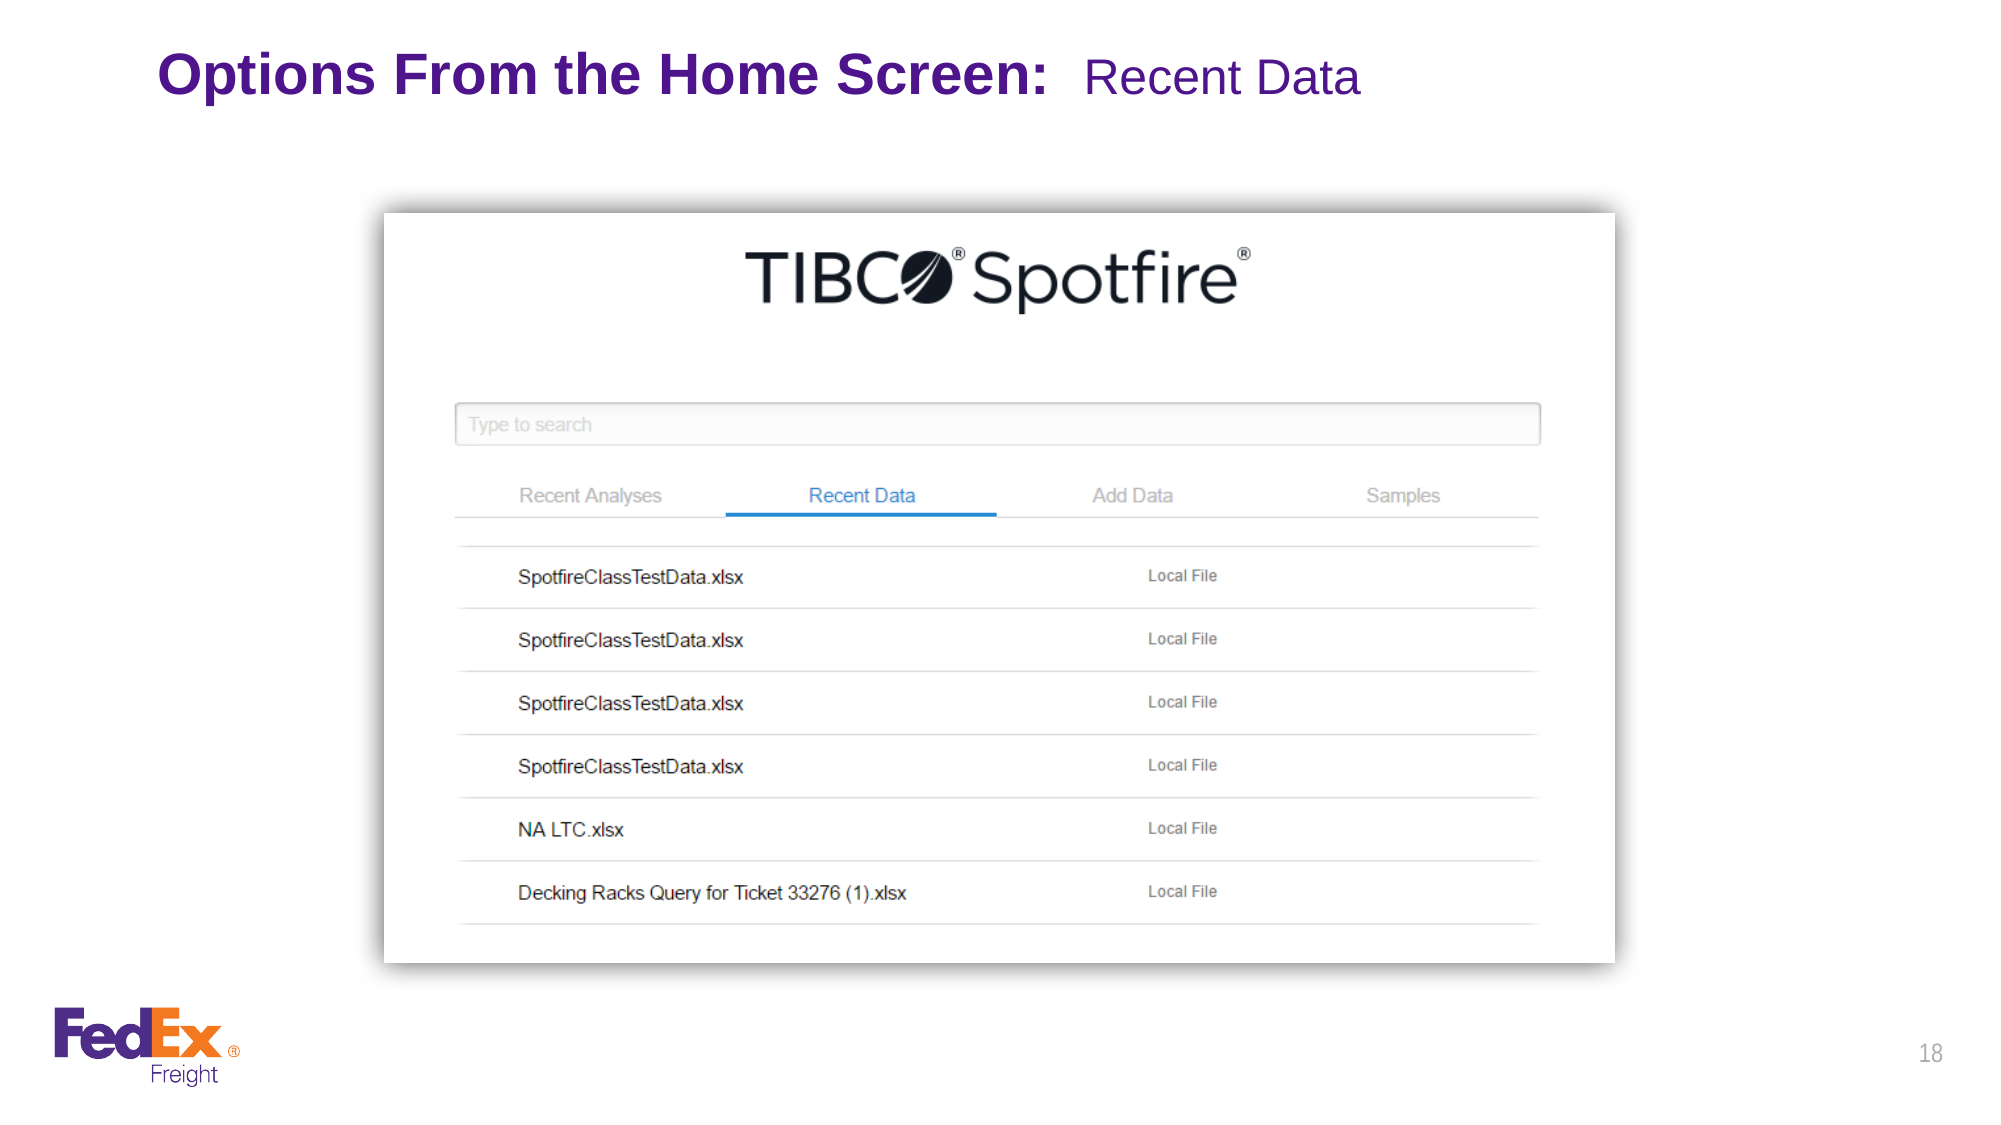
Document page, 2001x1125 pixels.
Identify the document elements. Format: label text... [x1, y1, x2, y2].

slide_number 18 [1899, 1037, 1944, 1068]
title Options From the Home Screen: Recent Data [157, 43, 1843, 195]
picture [54, 1006, 240, 1088]
picture [384, 213, 1616, 964]
